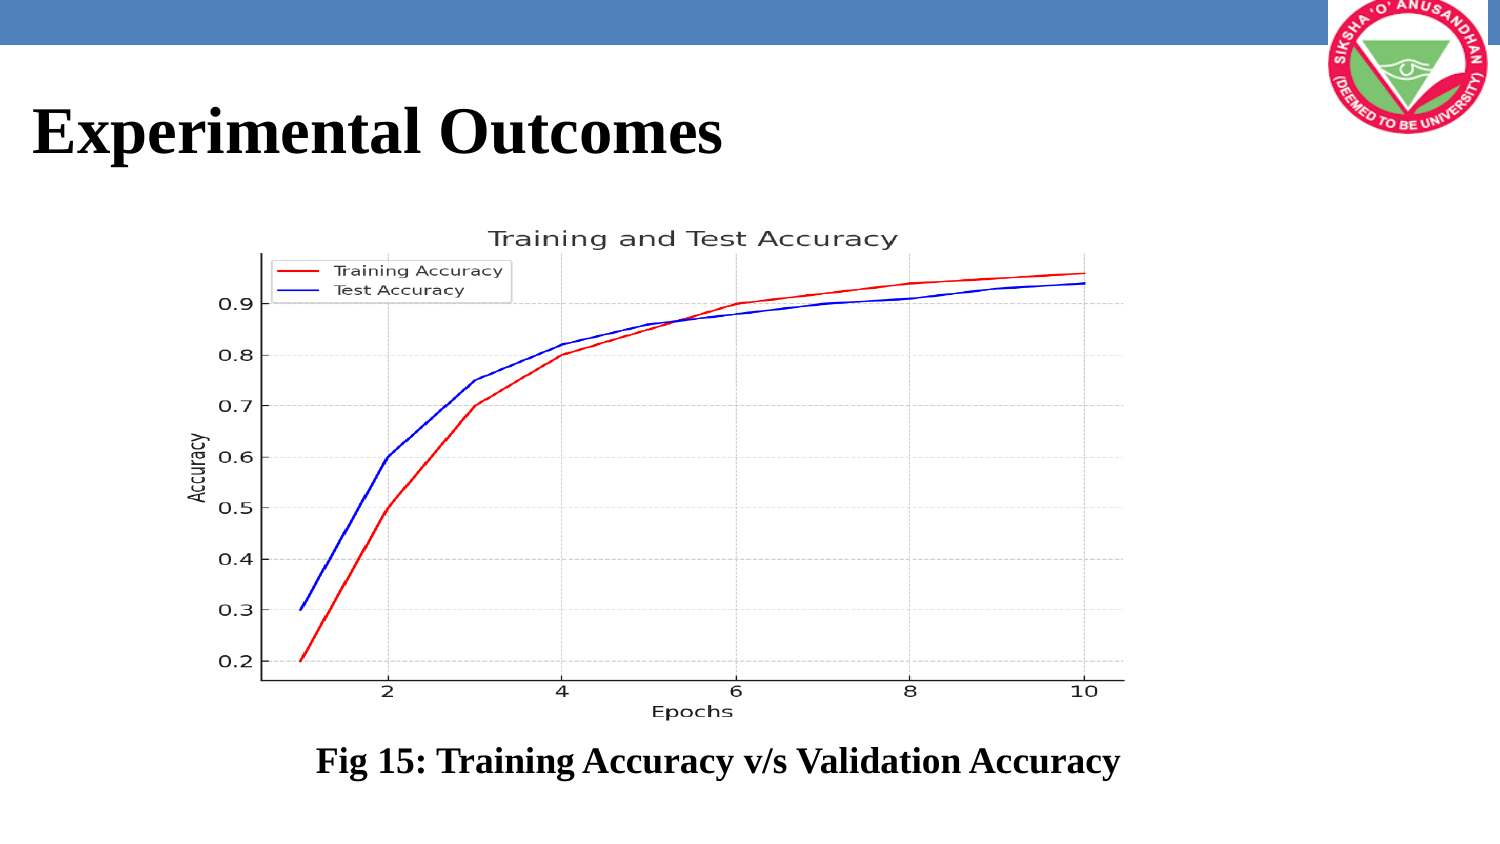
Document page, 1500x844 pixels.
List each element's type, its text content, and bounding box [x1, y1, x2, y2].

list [123, 187, 1235, 741]
title Experimental Outcomes [17, 65, 1425, 188]
text_box Fig 15: Training Accuracy v/s Validation Accuracy [301, 749, 1164, 844]
picture [1328, 0, 1489, 135]
